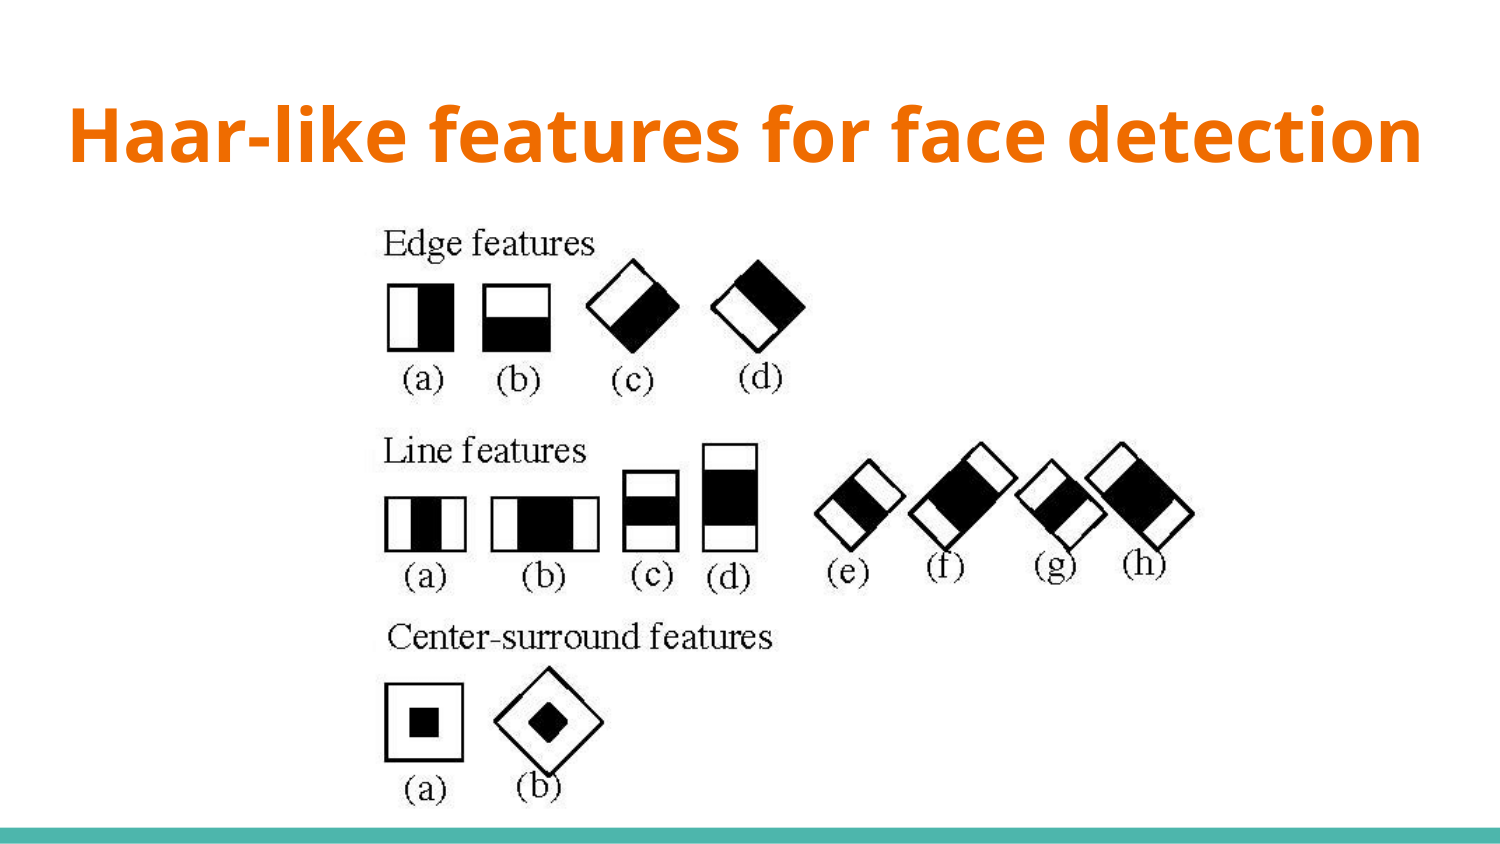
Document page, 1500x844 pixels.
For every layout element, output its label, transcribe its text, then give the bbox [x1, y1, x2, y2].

picture [319, 214, 1231, 821]
title Haar-like features for face detection [51, 72, 1449, 189]
